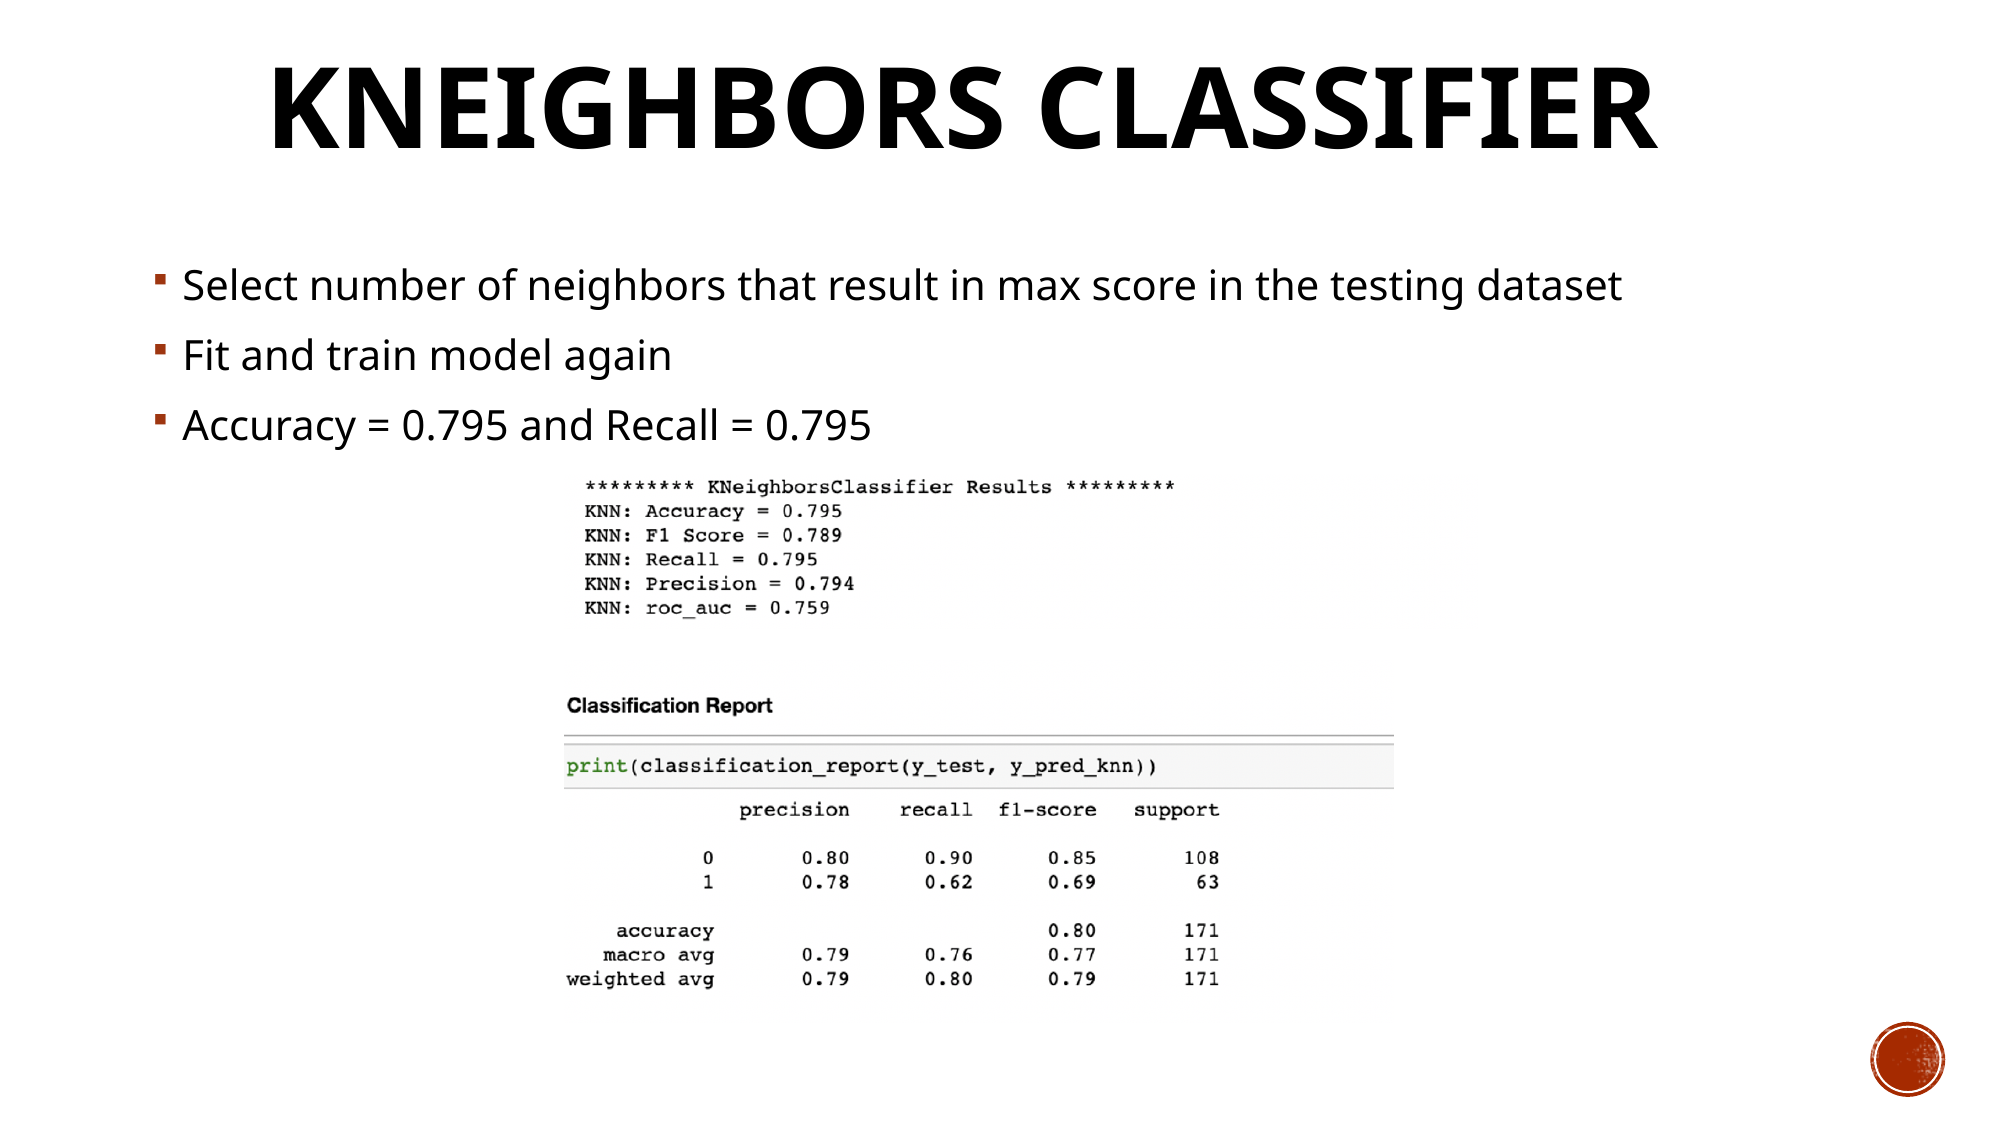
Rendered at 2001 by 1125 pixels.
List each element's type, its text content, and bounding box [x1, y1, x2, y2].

list Select number of neighbors that result in max score in the testing dataset Fit and train model again Accuracy = 0.795 and Recall = 0.795 [137, 256, 1863, 1014]
picture [564, 474, 1478, 1023]
title KNeighbors Classifier [137, 40, 1788, 184]
